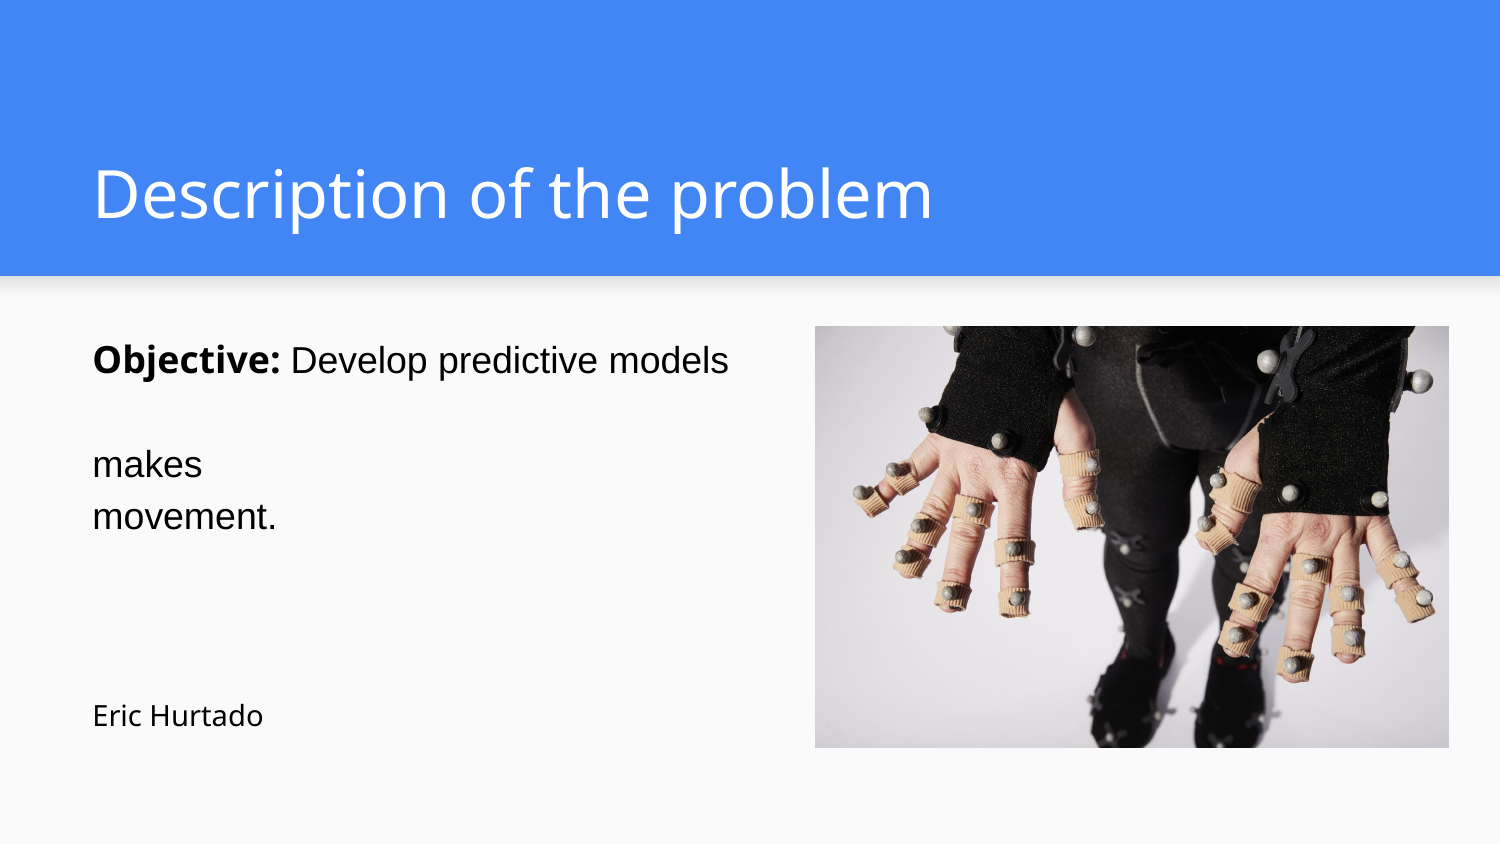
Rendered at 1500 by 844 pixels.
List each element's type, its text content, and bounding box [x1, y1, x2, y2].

picture [815, 325, 1449, 749]
list Objective: Develop predictive models that can determine the user who makes the movement. [77, 314, 1427, 760]
title Description of the problem [77, 121, 1427, 248]
text_box Eric Hurtado [77, 682, 331, 748]
